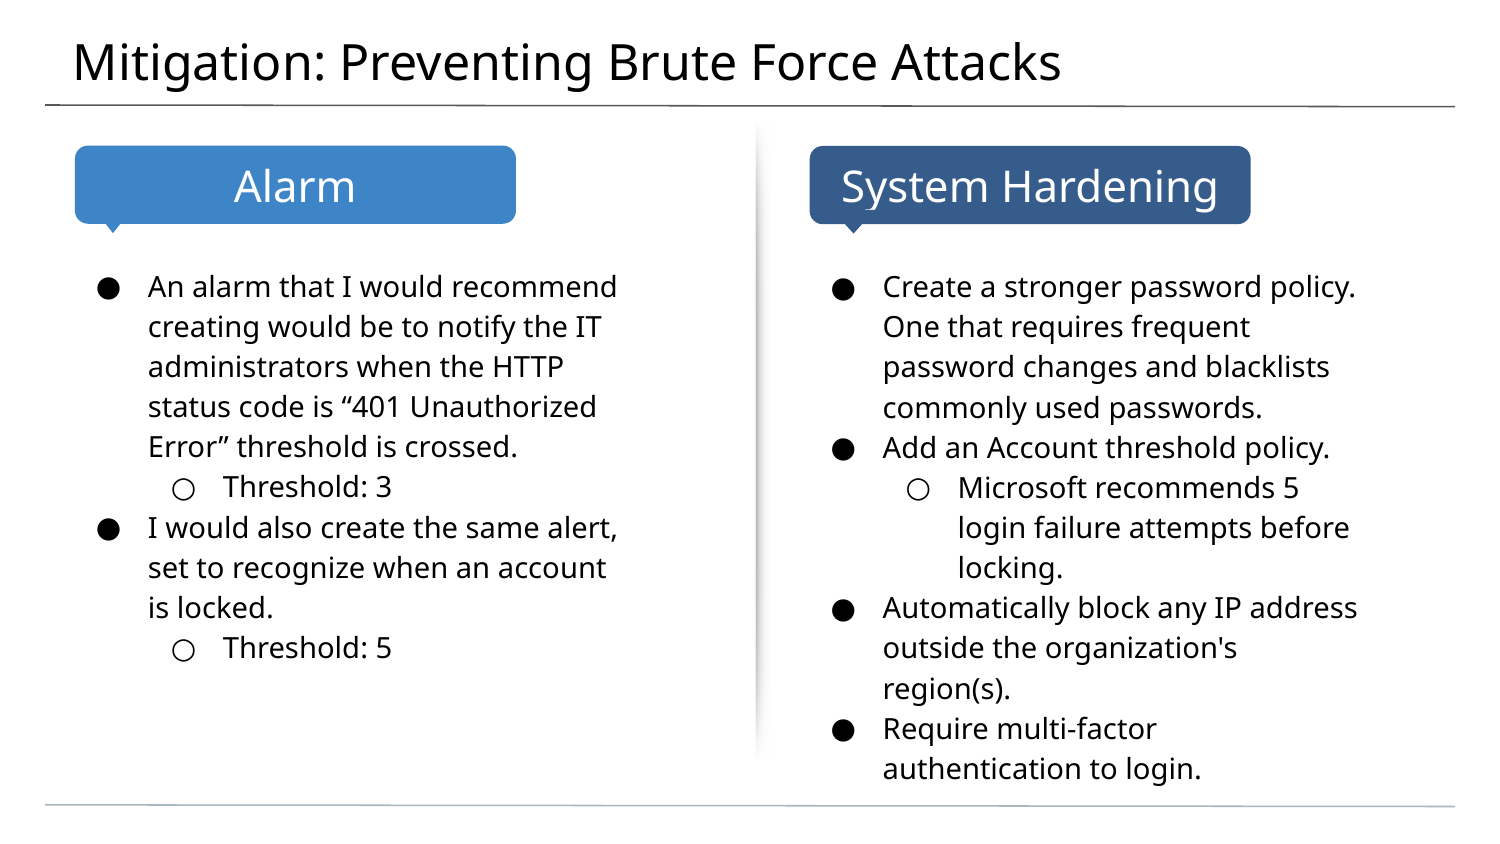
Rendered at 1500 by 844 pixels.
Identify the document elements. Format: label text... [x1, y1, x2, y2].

subtitle Create a stronger password policy. One that requires frequent password changes and blacklists commonly used passwords. Add an Account threshold policy. Microsoft recommends 5 login failure attempts before locking. Automatically block any IP address outside the organization's region(s). Require multi-factor authentication to login. [732, 263, 1438, 805]
picture [703, 107, 839, 782]
title Mitigation: Preventing Brute Force Attacks [0, 0, 1500, 88]
subtitle An alarm that I would recommend creating would be to notify the IT administrators when the HTTP status code is “401 Unauthorized Error” threshold is crossed. Threshold: 3 I would also create the same alert, set to recognize when an account is locked. Threshold: 5 [0, 262, 704, 805]
